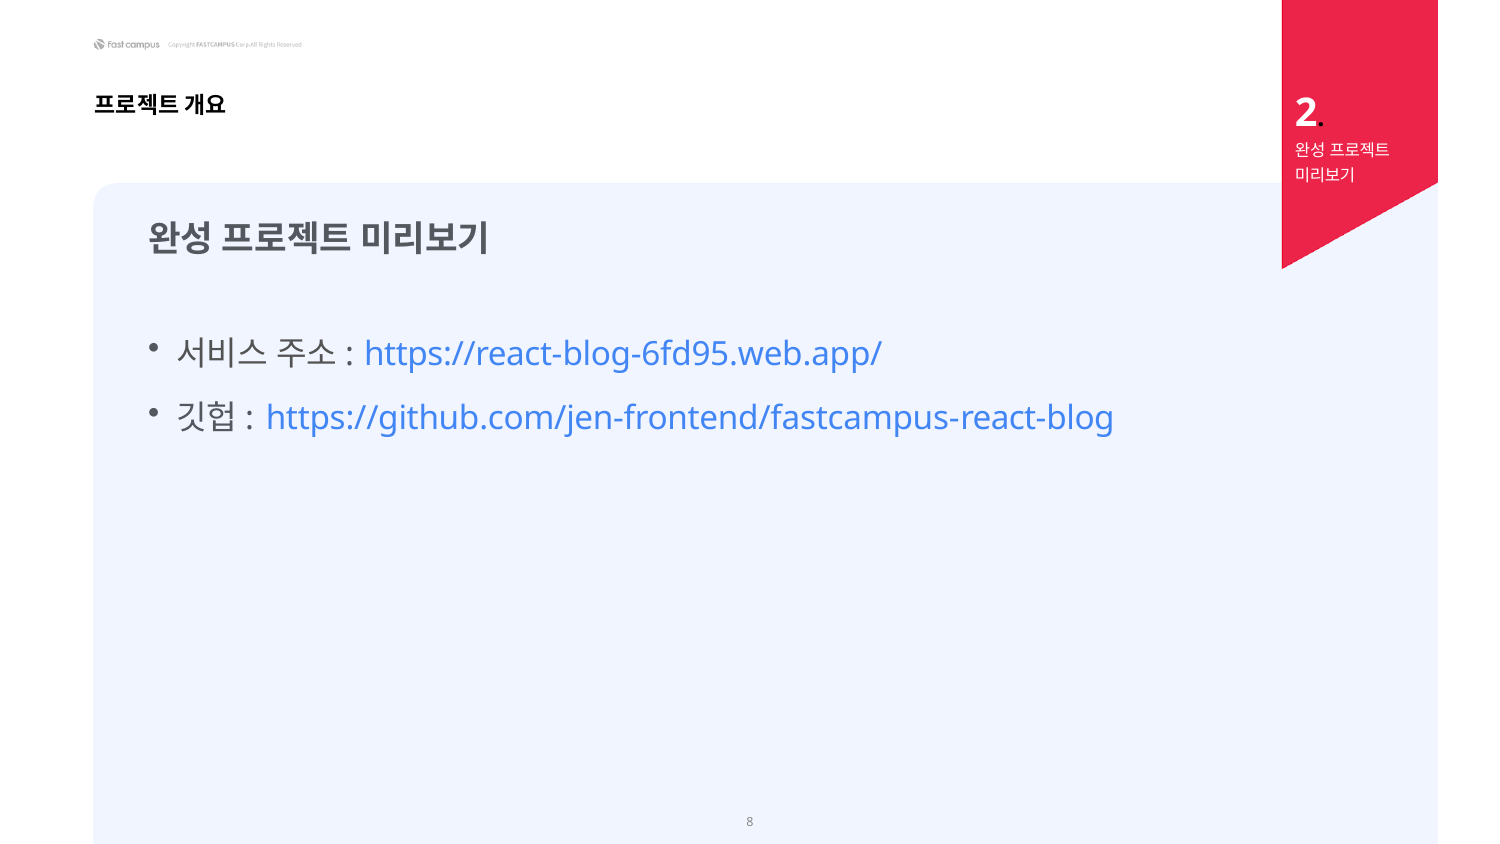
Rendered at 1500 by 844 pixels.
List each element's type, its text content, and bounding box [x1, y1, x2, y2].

slide_number 7 [736, 811, 766, 844]
text_box 완성 프로젝트 미리보기 서비스 주소: https://react-blog-6fd95.web.app/ 깃헙: https://github.com/jen-frontend/fastcampus-react-blog [146, 214, 1145, 437]
picture [93, 0, 1438, 844]
text_box 2. 완성 프로젝트 미리보기 [1292, 76, 1393, 185]
text_box 프로젝트 개요 [92, 88, 229, 118]
